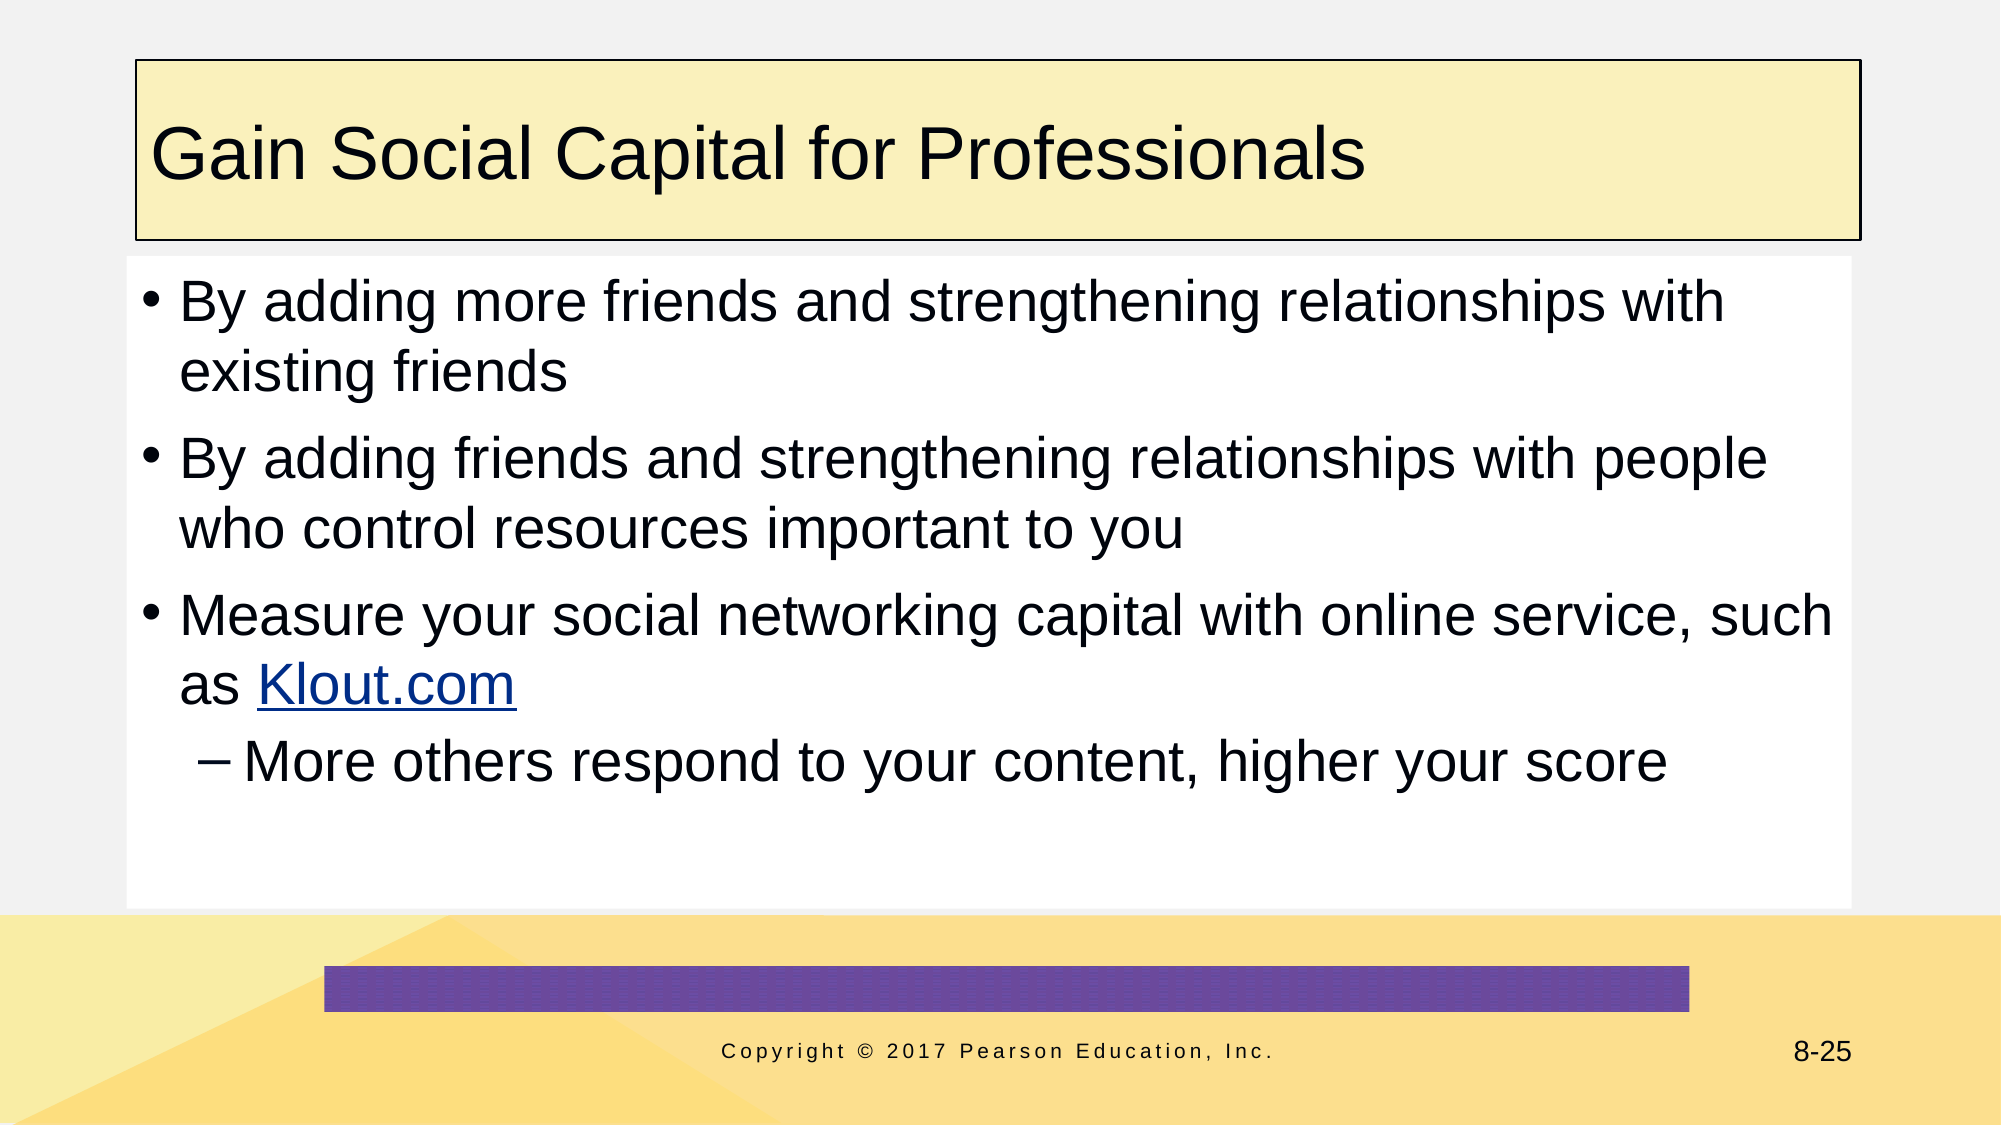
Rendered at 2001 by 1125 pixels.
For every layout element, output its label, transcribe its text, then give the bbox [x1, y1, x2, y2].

list By adding more friends and strengthening relationships with existing friends By adding friends and strengthening relationships with people who control resources important to you Measure your social networking capital with online service, such as Klout.com More others respond to your content, higher your score [126, 255, 1852, 909]
title Gain Social Capital for Professionals [135, 59, 1862, 241]
footer Copyright © 2017 Pearson Education, Inc. [326, 1025, 1677, 1075]
